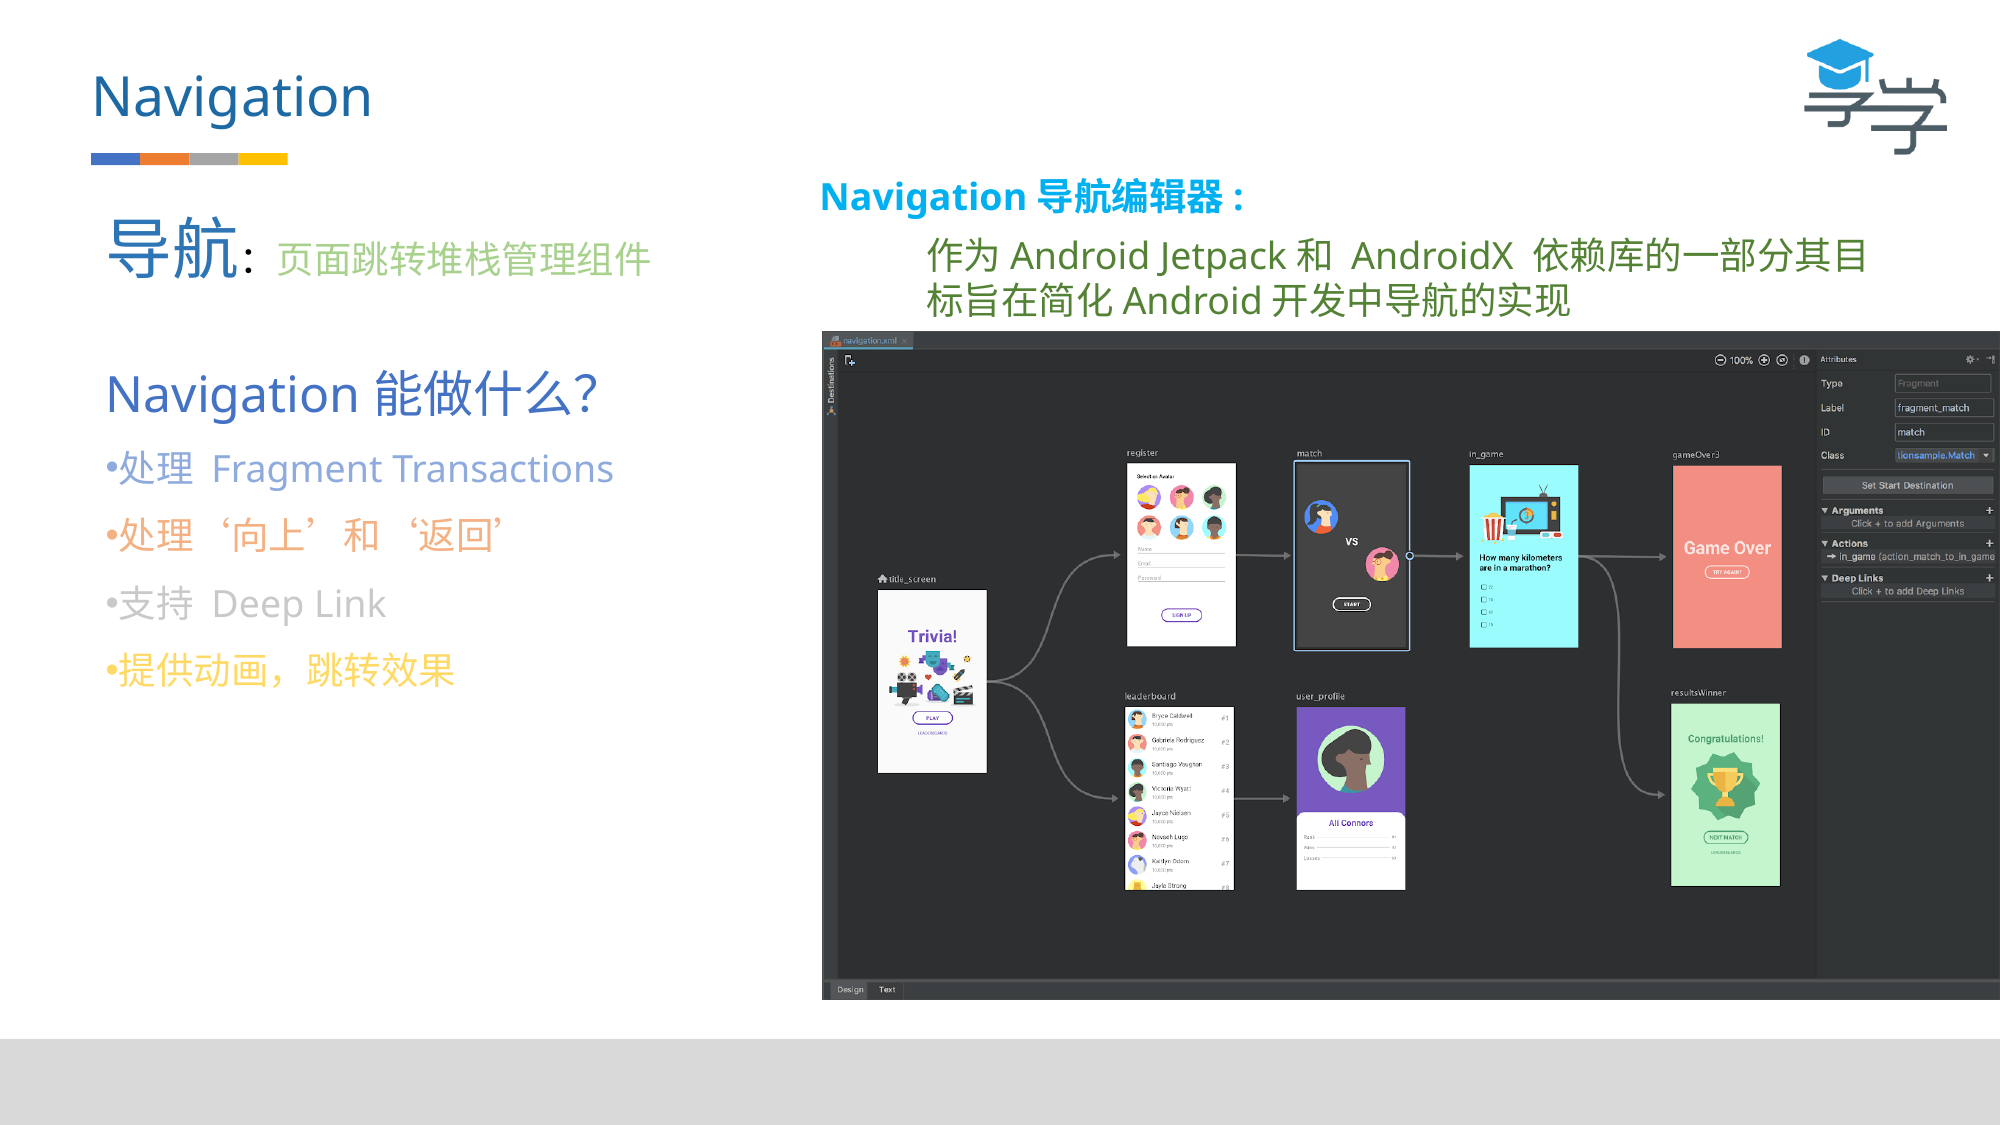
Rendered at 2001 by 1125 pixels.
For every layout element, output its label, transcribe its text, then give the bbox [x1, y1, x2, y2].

text_box 作为Android Jetpack和 AndroidX 依赖库的一部分其目标旨在简化Android开发中导航的实现 [911, 224, 1912, 330]
picture [1799, 20, 1952, 173]
text_box 导航：页面跳转堆栈管理组件 [91, 199, 762, 295]
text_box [90, 152, 288, 166]
text_box Navigation [91, 60, 858, 128]
text_box Navigation能做什么？ 处理 Fragment Transactions 处理‘向上’和‘返回’ 支持 Deep Link 提供动画，跳转效果 [90, 354, 654, 700]
text_box Navigation导航编辑器: [804, 165, 1269, 225]
picture [822, 330, 2000, 1000]
